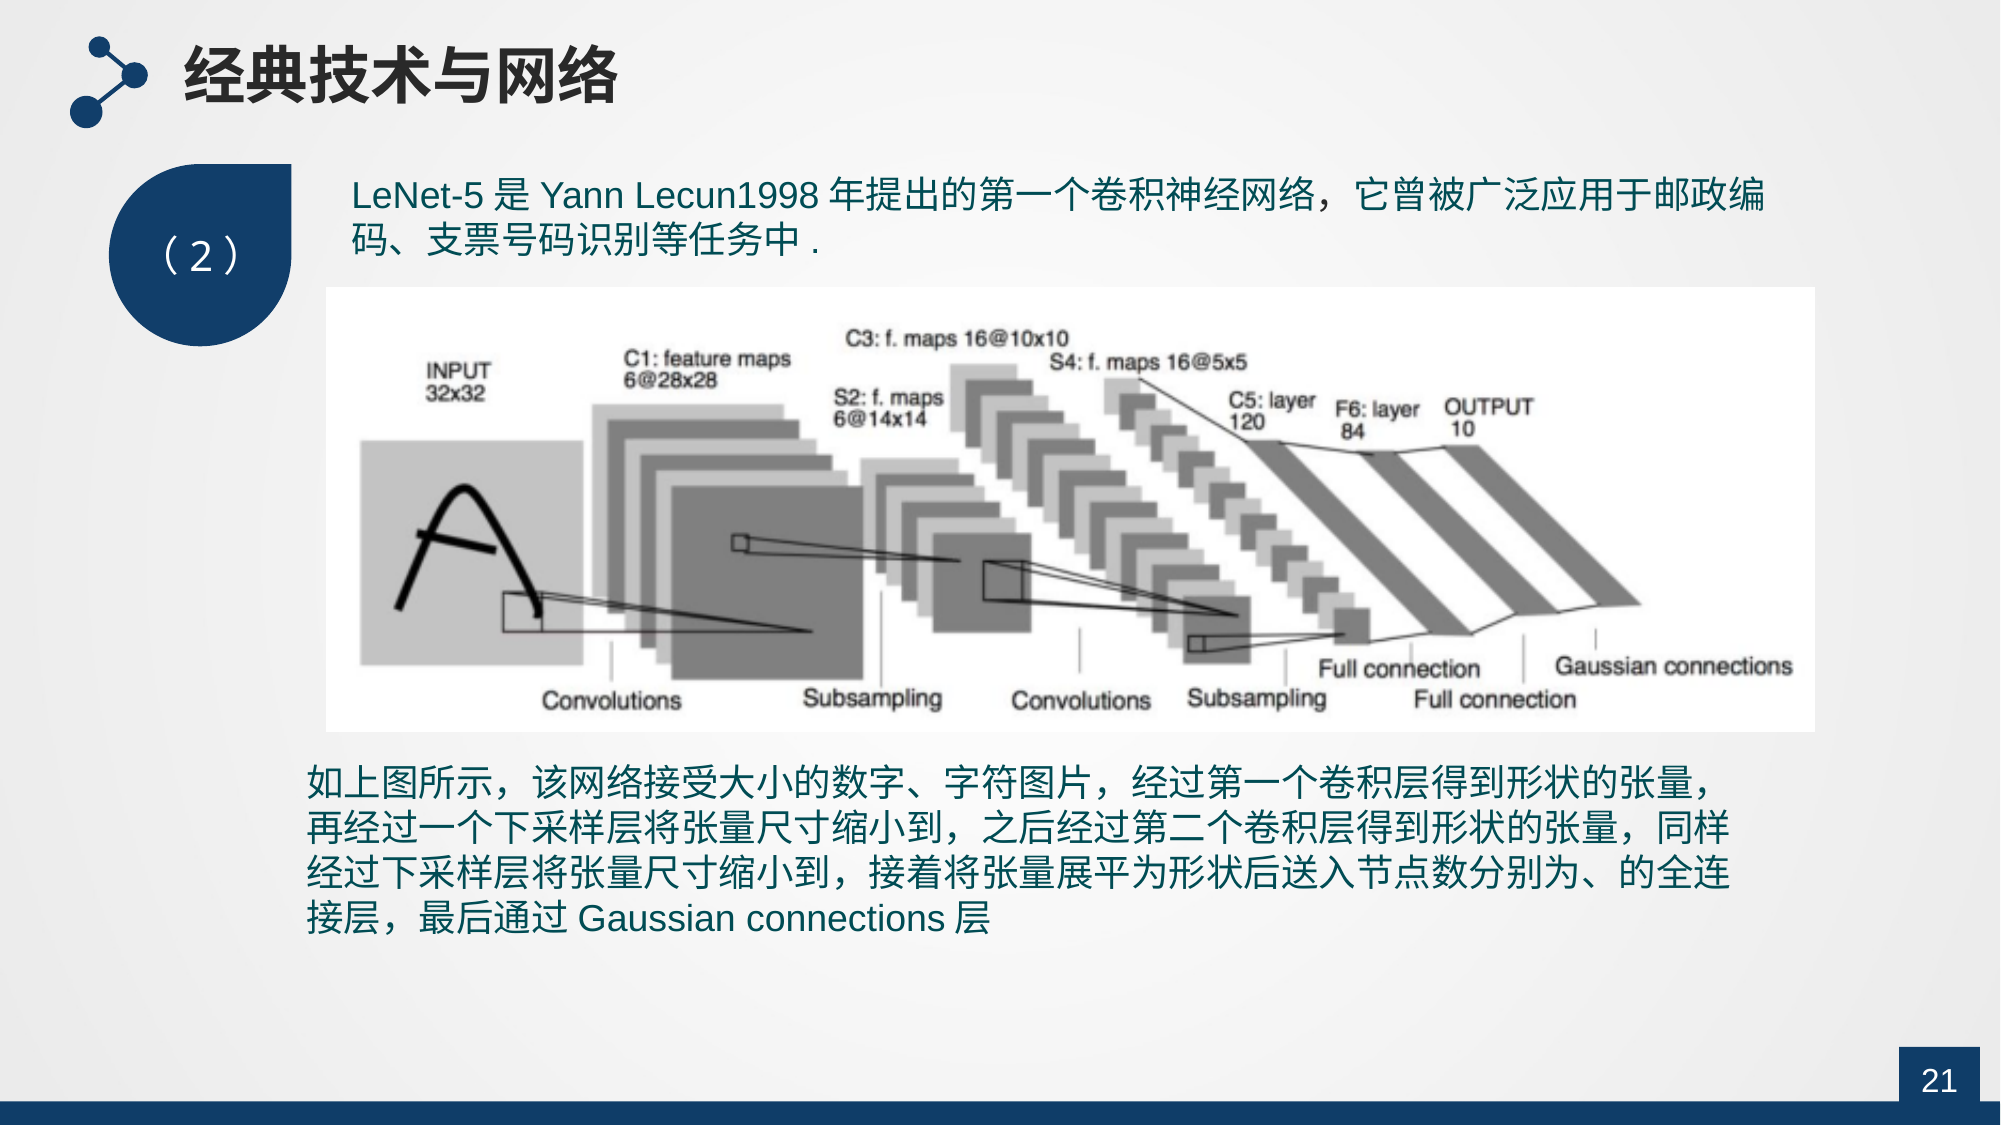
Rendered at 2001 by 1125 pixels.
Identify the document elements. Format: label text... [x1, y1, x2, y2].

picture [0, 0, 2001, 1125]
text_box [69, 36, 148, 129]
text_box （2） [111, 222, 292, 287]
text_box [115, 164, 292, 222]
text_box [114, 287, 286, 347]
text_box LeNet-5是Yann Lecun1998年提出的第一个卷积神经网络，它曾被广泛应用于邮政编码、支票号码识别等任务中. [336, 164, 1815, 269]
text_box 经典技术与网络 [168, 29, 636, 119]
